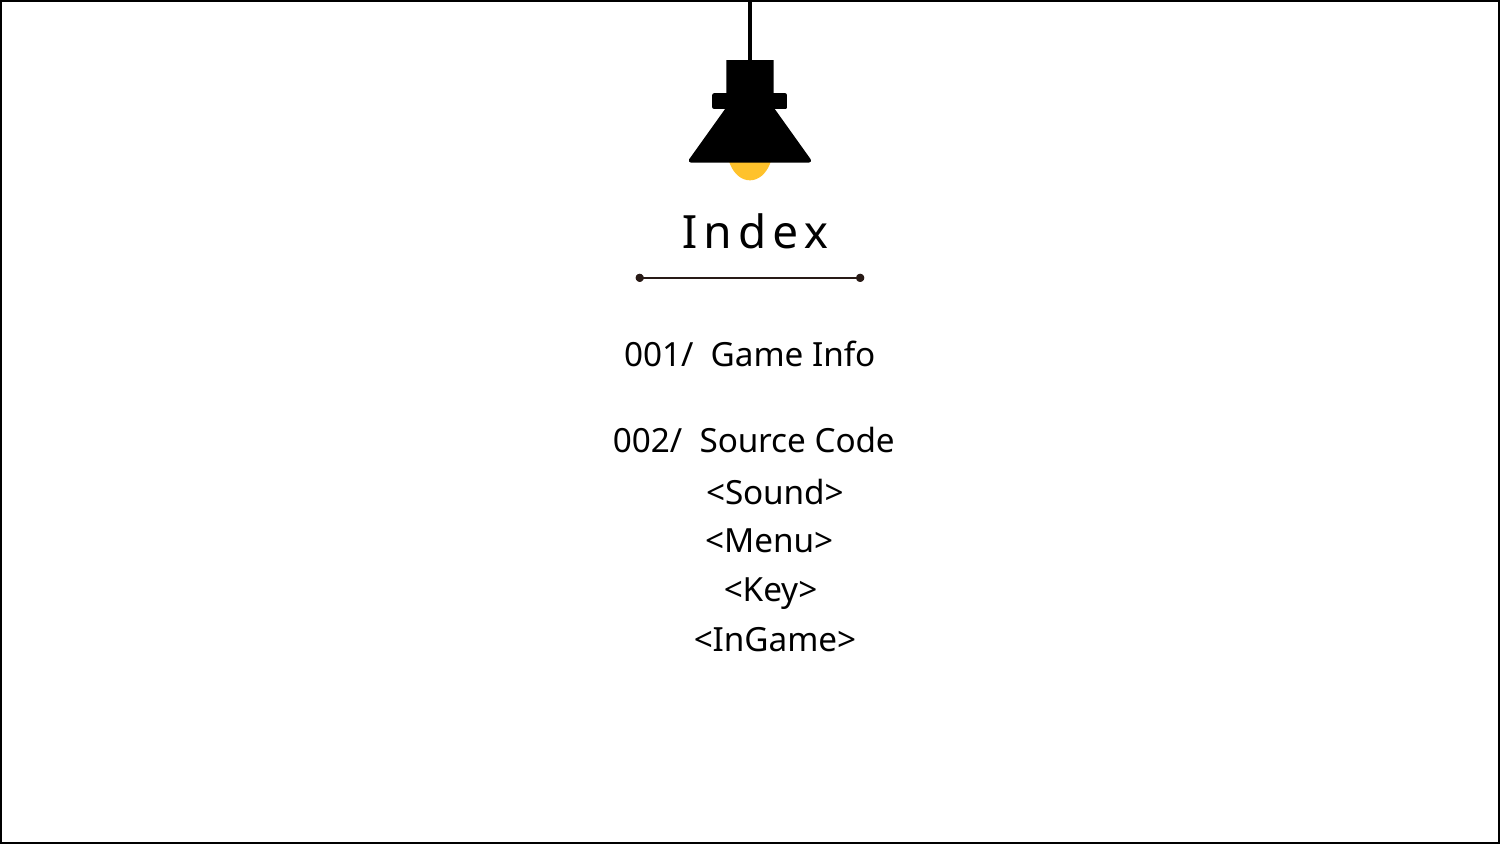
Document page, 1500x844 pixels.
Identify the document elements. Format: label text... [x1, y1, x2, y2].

text_box 002/ Source Code [598, 412, 928, 467]
text_box 001/ Game Info [609, 326, 891, 381]
text_box <Sound> [557, 463, 905, 519]
text_box <Key> [557, 561, 905, 610]
text_box <InGame> [557, 610, 905, 666]
text_box Index [667, 194, 843, 265]
text_box <Menu> [556, 511, 904, 567]
text_box [0, 0, 1500, 844]
